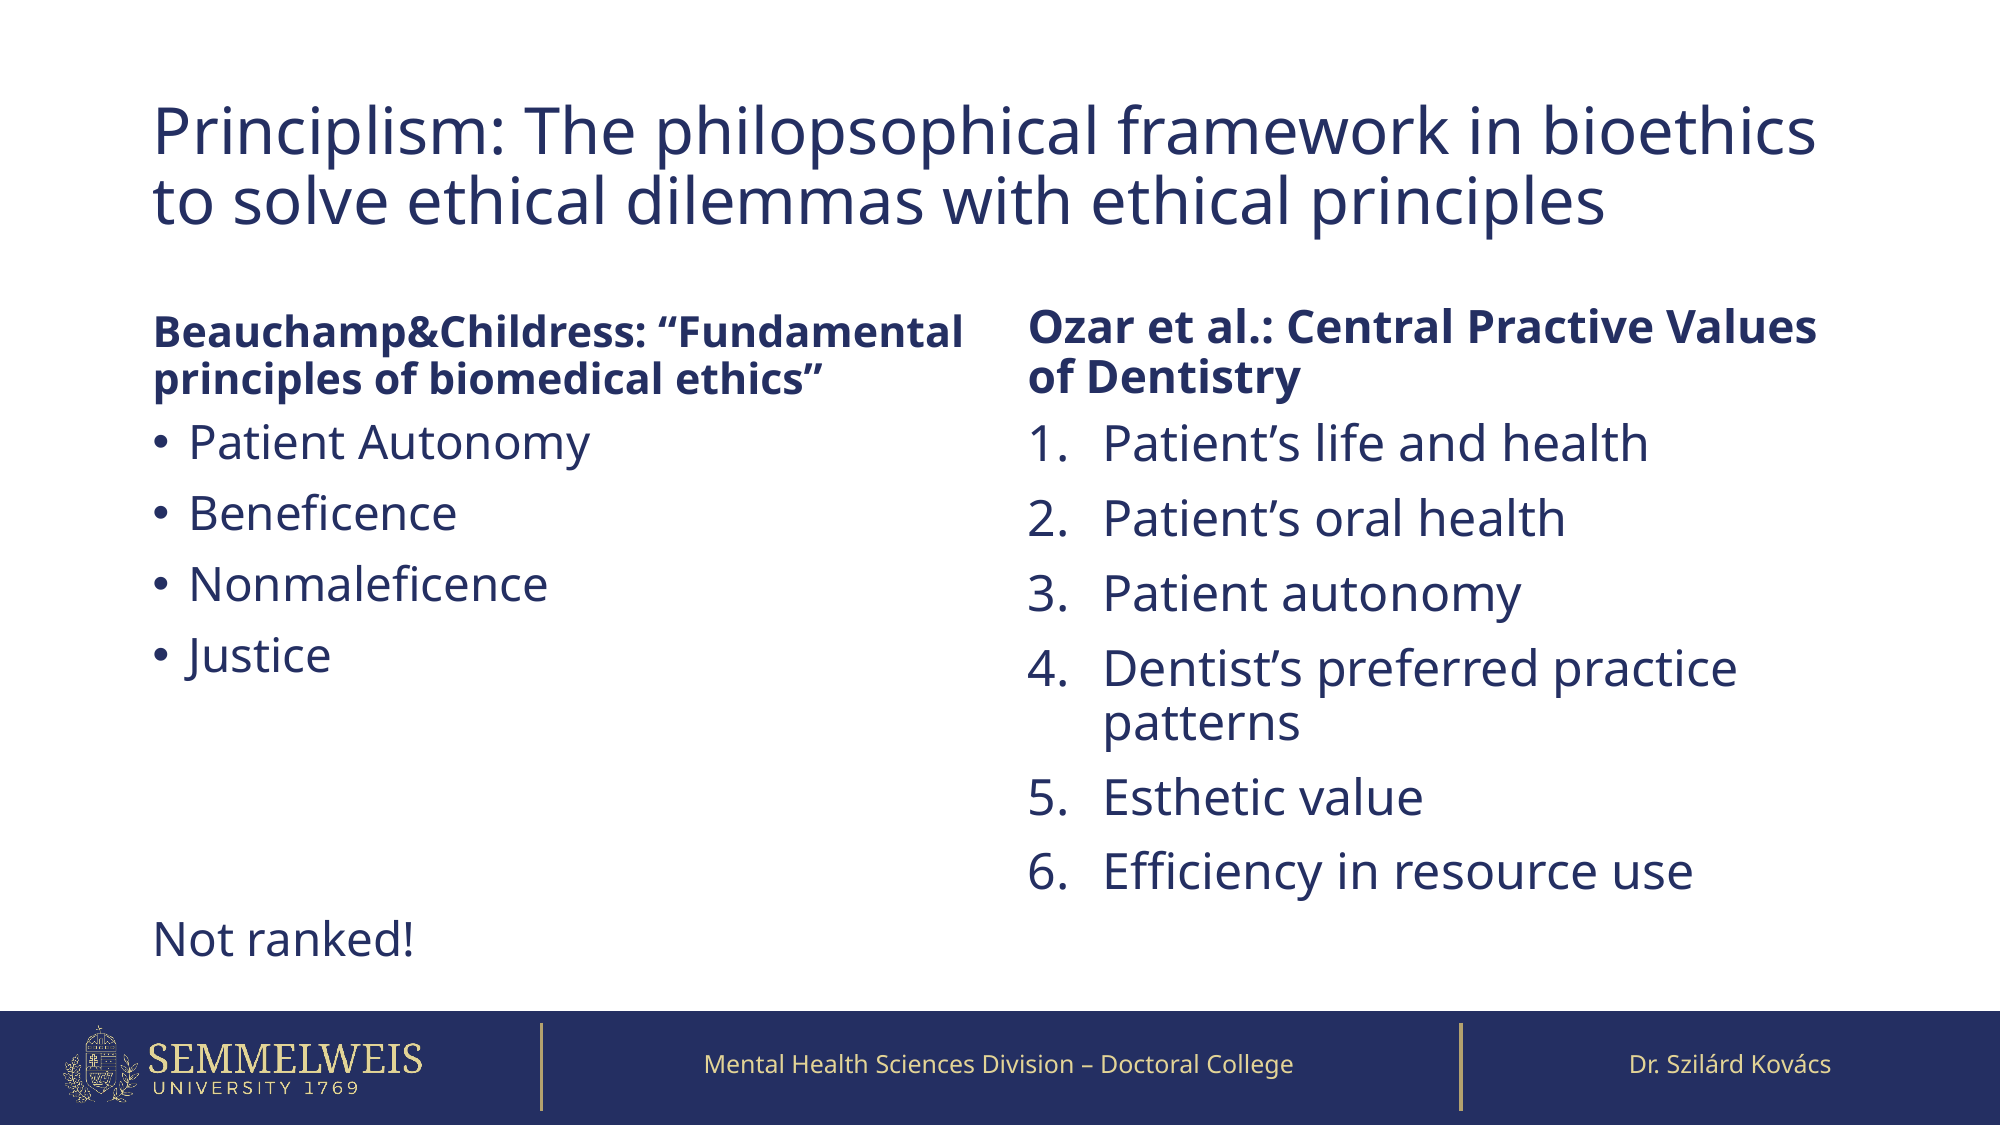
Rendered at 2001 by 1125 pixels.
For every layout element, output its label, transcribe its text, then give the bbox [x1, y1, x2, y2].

title Principlism: The philopsophical framework in bioethics to solve ethical dilemmas with ethical principles [137, 59, 1863, 278]
list Beauchamp&Childress: “Fundamental principles of biomedical ethics” [137, 296, 984, 410]
picture [35, 995, 449, 1125]
list Patient’s life and health Patient’s oral health Patient autonomy Dentist’s preferred practice patterns Esthetic value Efficiency in resource use [1012, 410, 1863, 977]
list Ozar et al.: Central Practive Values of Dentistry [1012, 296, 1863, 410]
list Patient Autonomy Beneficence Nonmaleficence Justice Not ranked! [137, 410, 984, 977]
